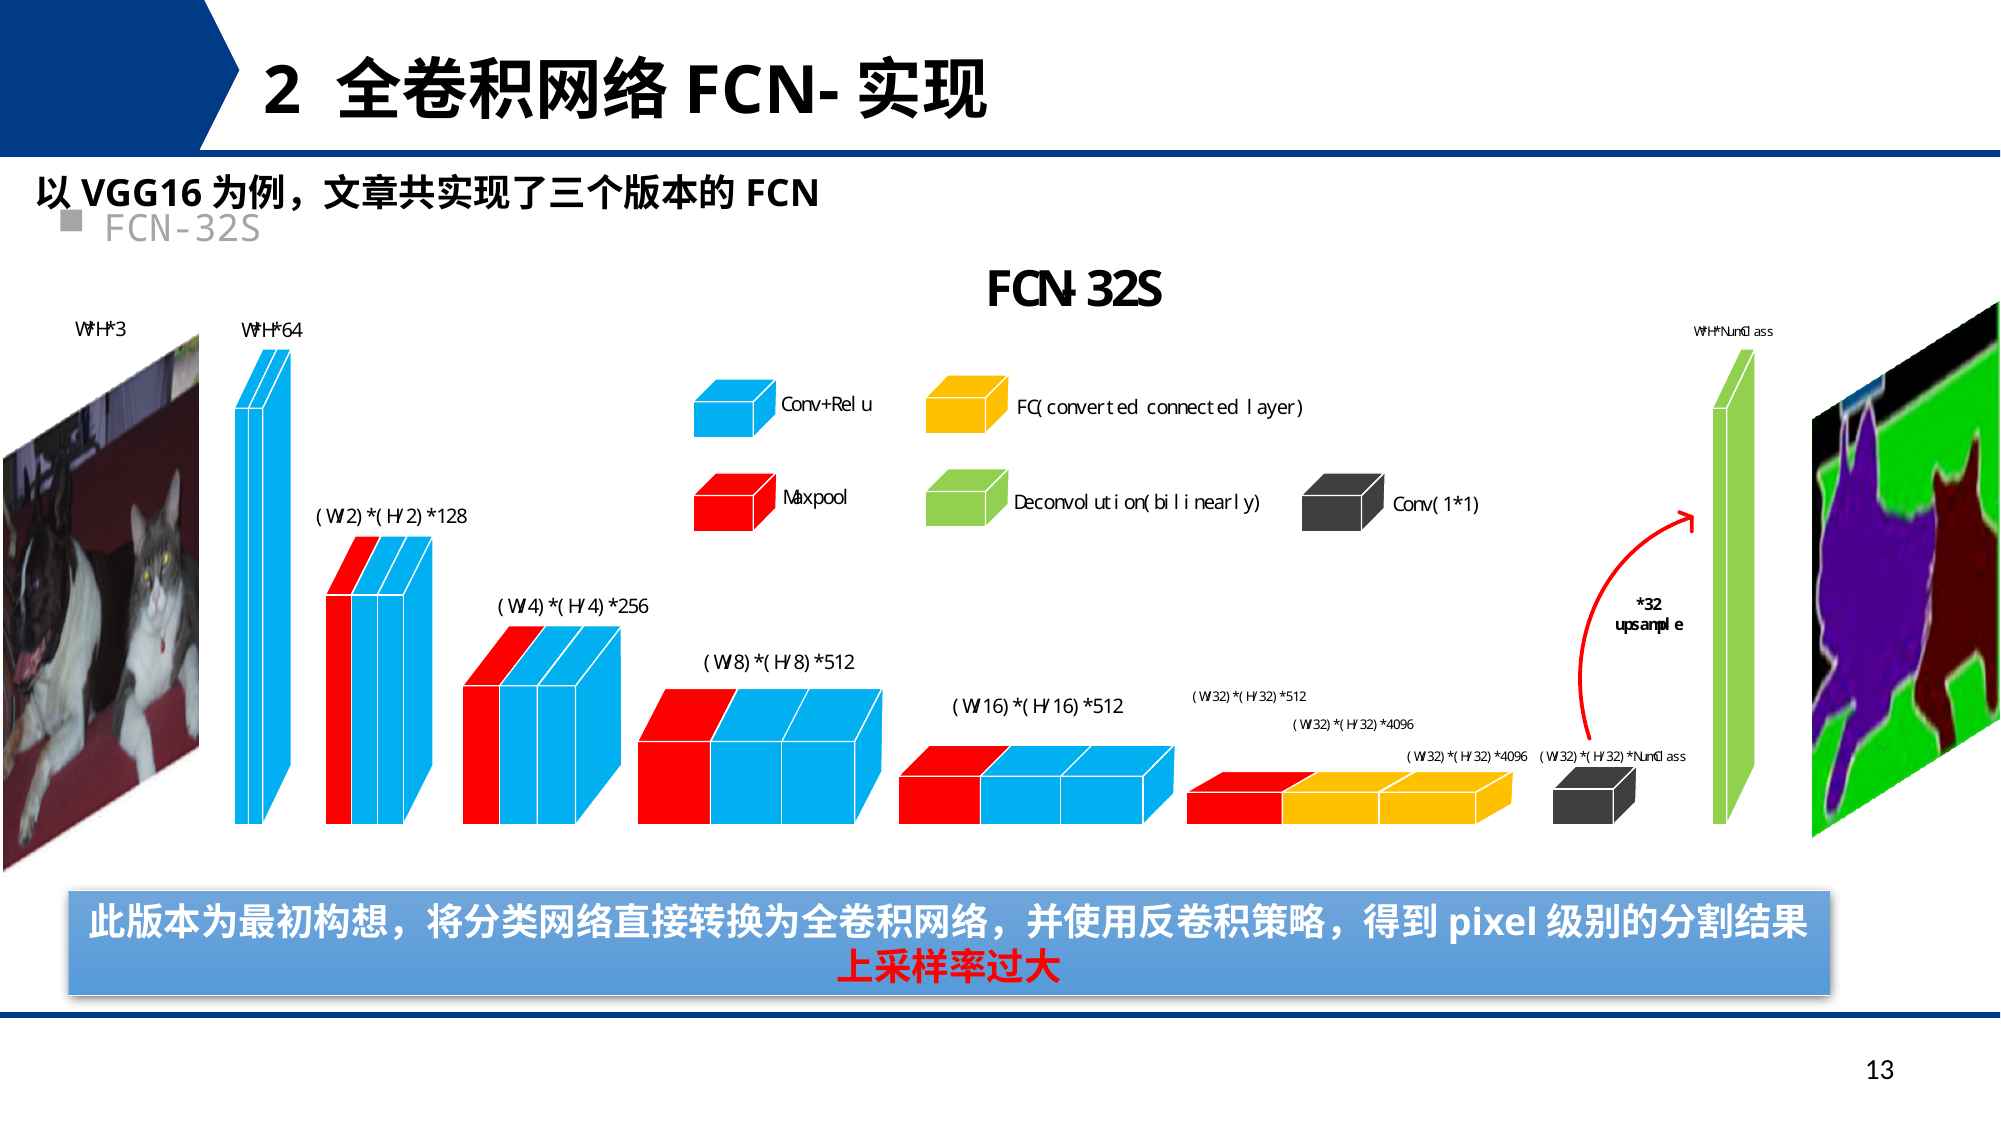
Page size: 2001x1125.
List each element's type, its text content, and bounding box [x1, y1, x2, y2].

picture [0, 248, 2000, 877]
text_box 此版本为最初构想，将分类网络直接转换为全卷积网络，并使用反卷积策略，得到pixel级别的分割结果 上采样率过大 [68, 890, 1830, 996]
text_box 2 全卷积网络FCN-实现 [248, 39, 1297, 214]
slide_number 13 [1850, 1042, 2000, 1103]
text_box FCN-32S [33, 196, 286, 248]
text_box 以VGG16为例，文章共实现了三个版本的FCN [0, 161, 855, 222]
